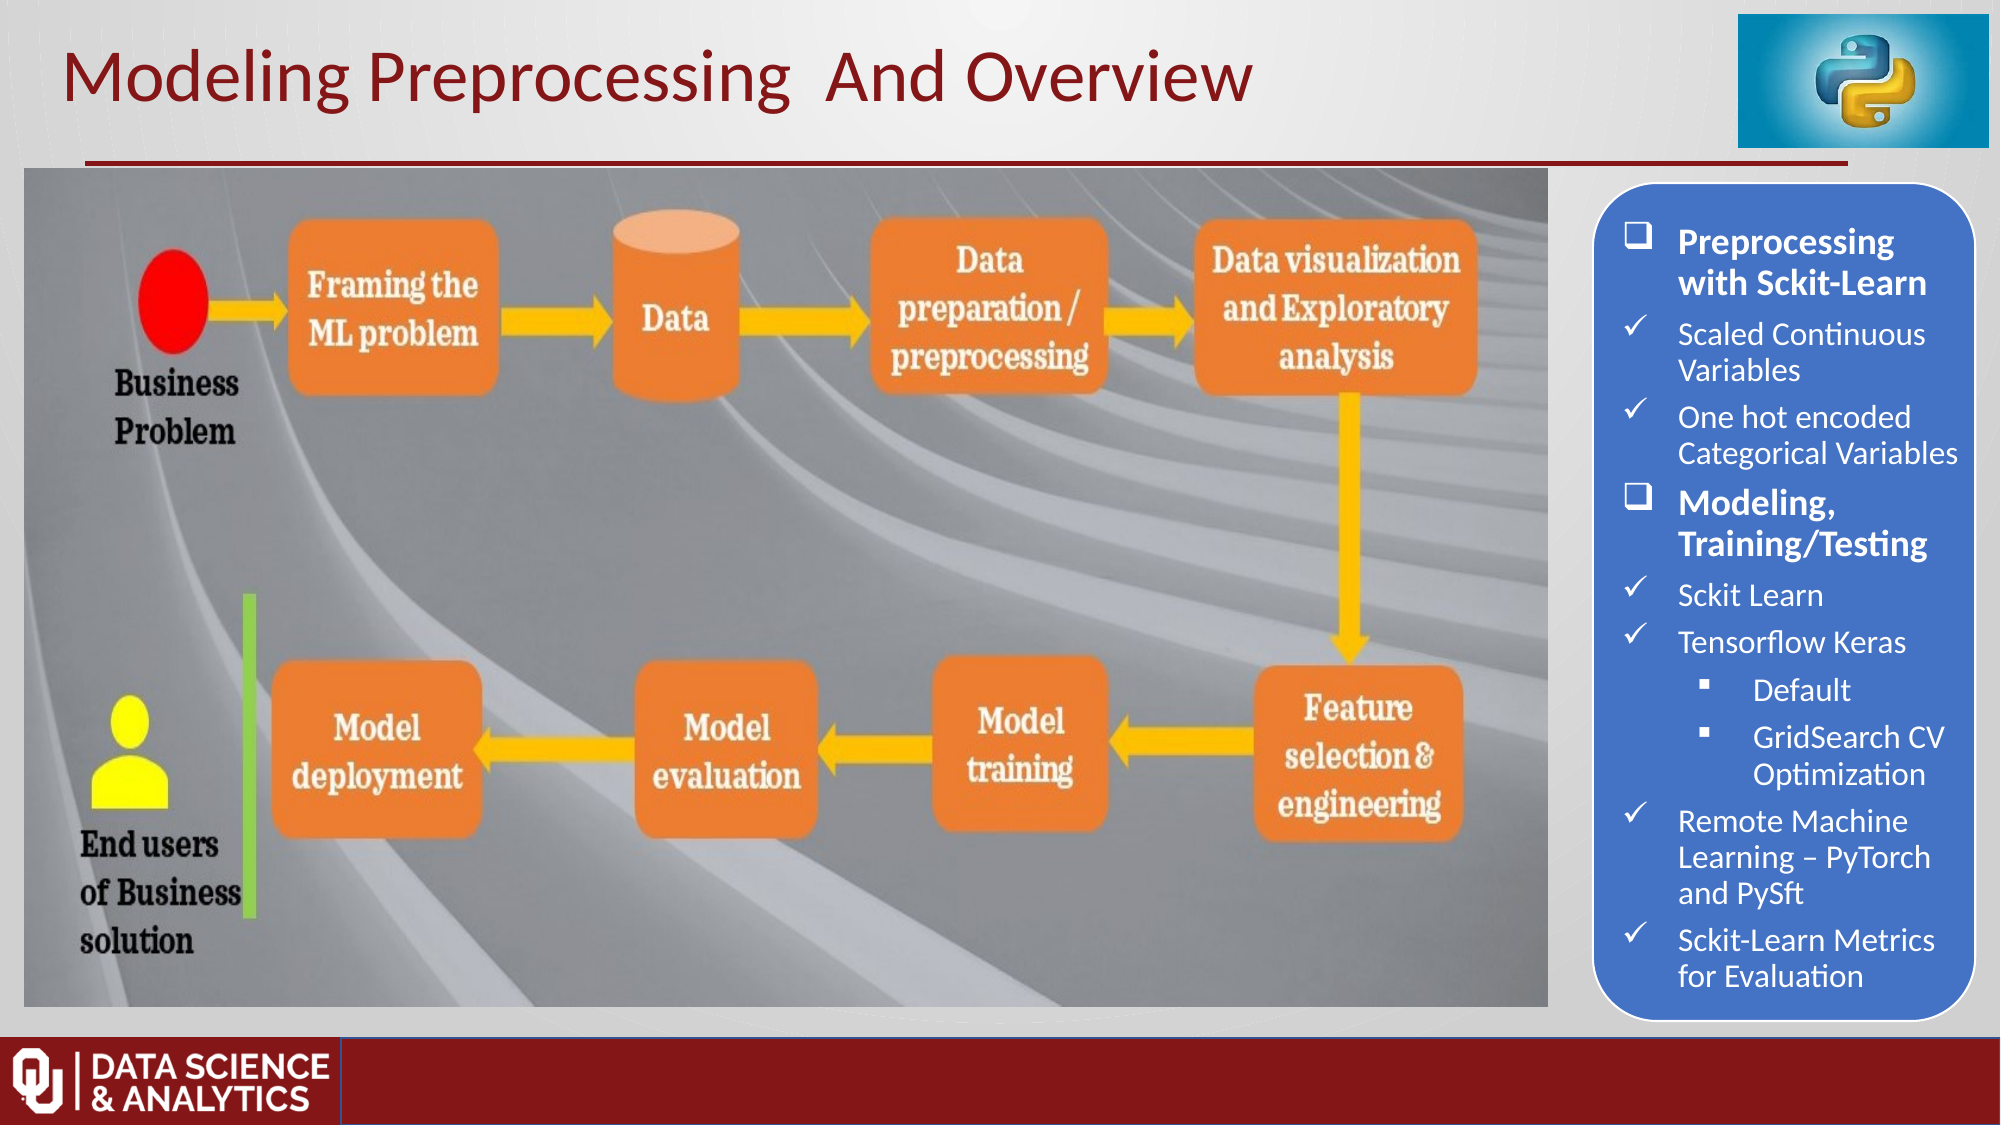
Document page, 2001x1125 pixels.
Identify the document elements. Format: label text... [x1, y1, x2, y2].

picture [24, 168, 1548, 1007]
picture [0, 1037, 340, 1125]
text_box Modeling Preprocessing And Overview [46, 29, 1308, 148]
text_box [1592, 183, 1976, 1021]
picture [1767, 14, 1959, 148]
